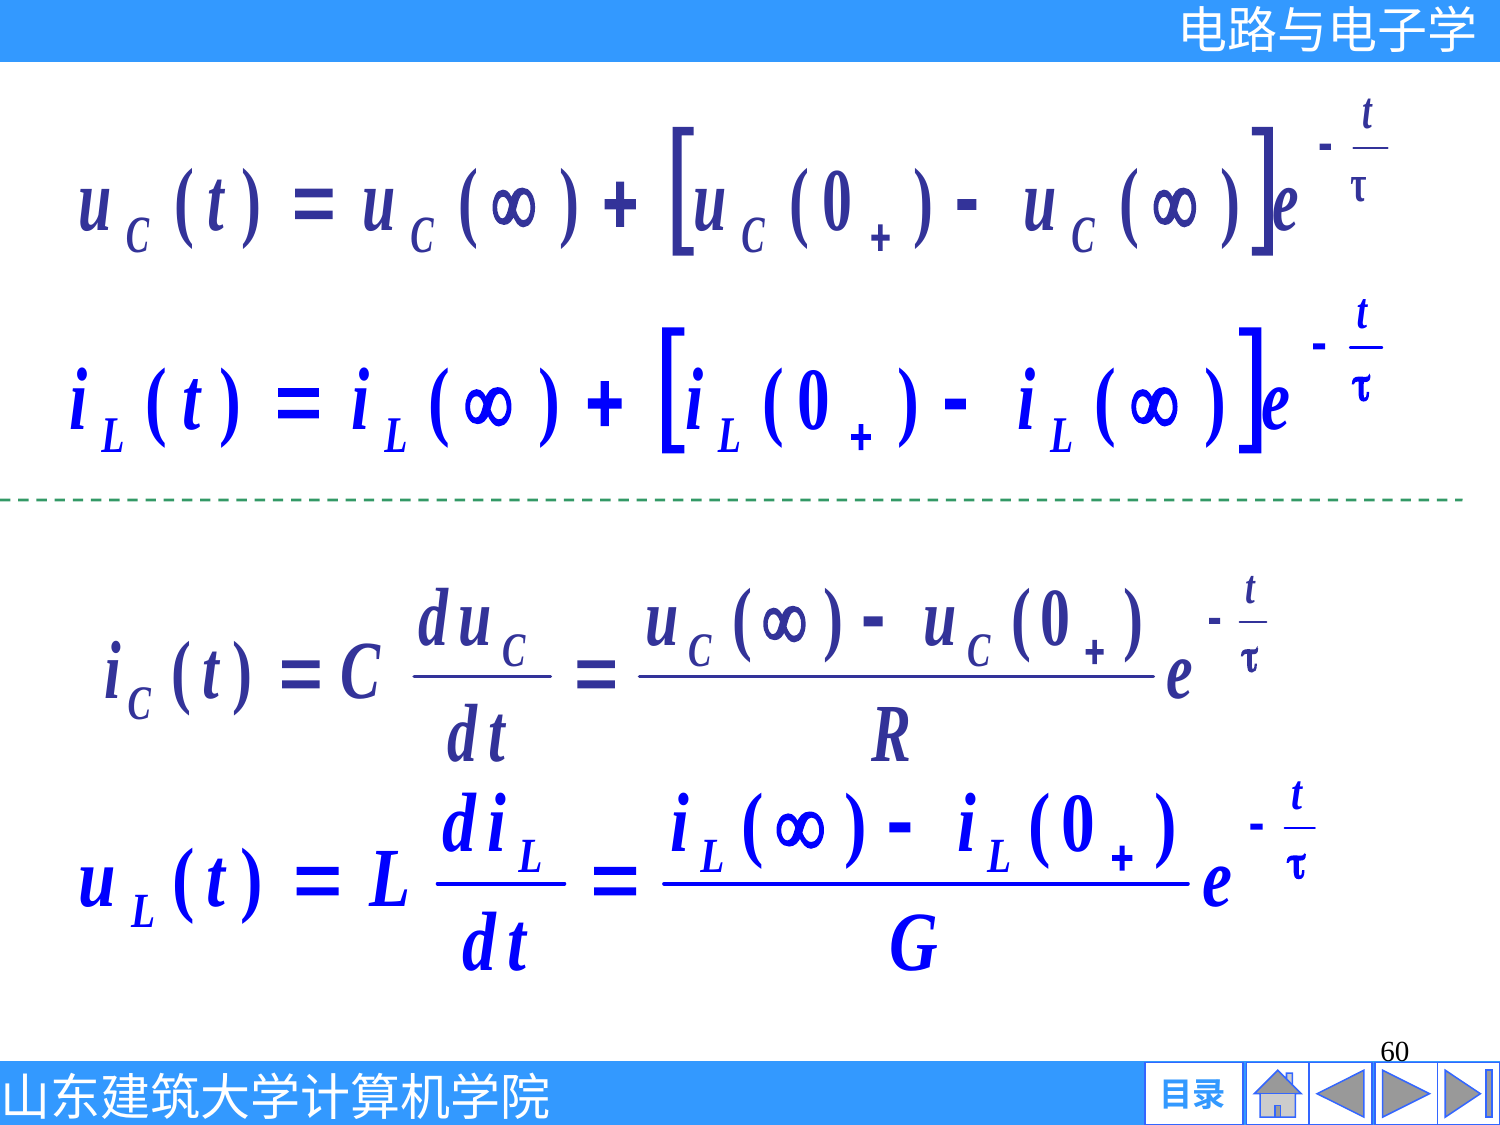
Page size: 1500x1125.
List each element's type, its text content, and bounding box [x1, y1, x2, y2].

slide_number 60 [1074, 1024, 1425, 1103]
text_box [54, 266, 1400, 462]
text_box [64, 751, 1330, 986]
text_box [64, 66, 1400, 266]
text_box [91, 547, 1279, 749]
